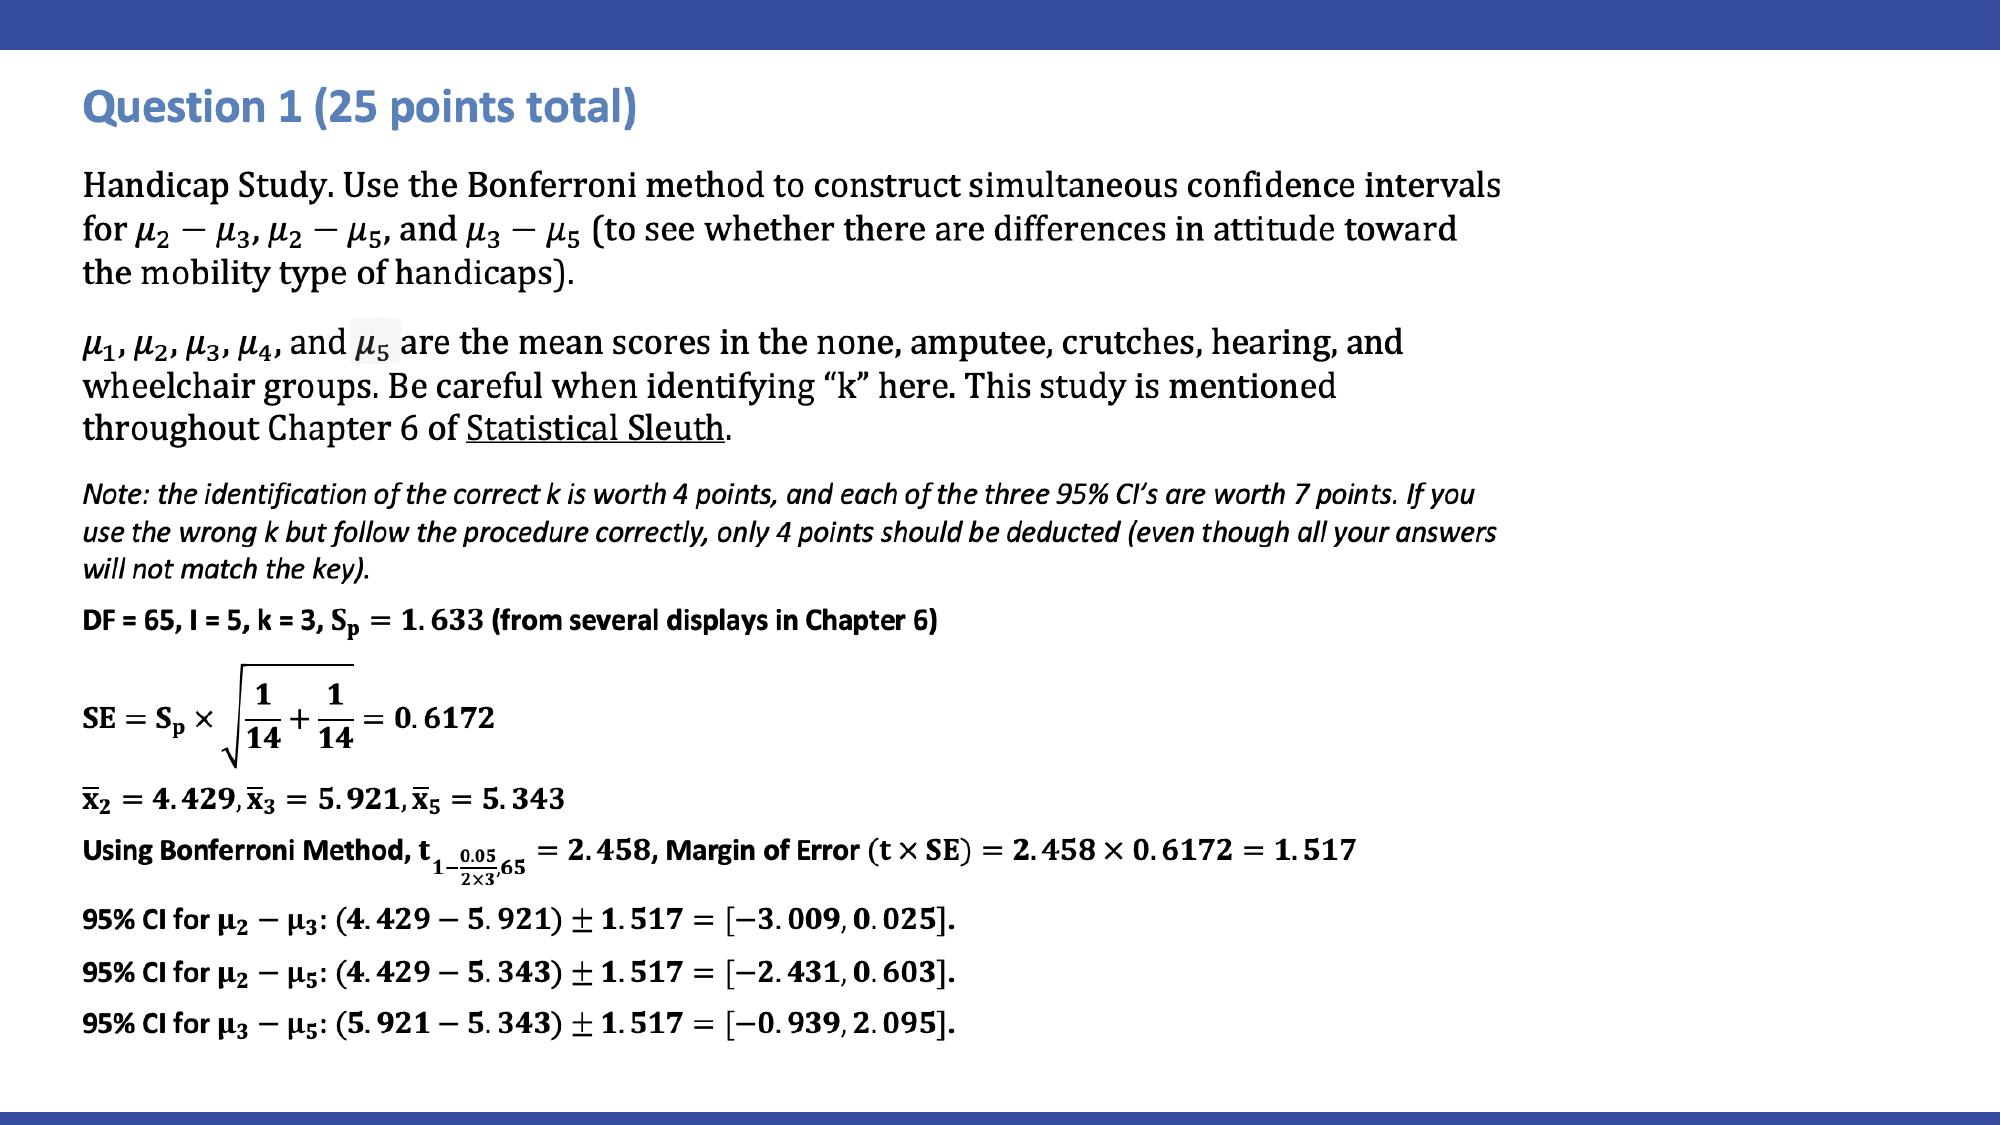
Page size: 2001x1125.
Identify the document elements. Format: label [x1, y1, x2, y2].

picture [62, 72, 1938, 1053]
